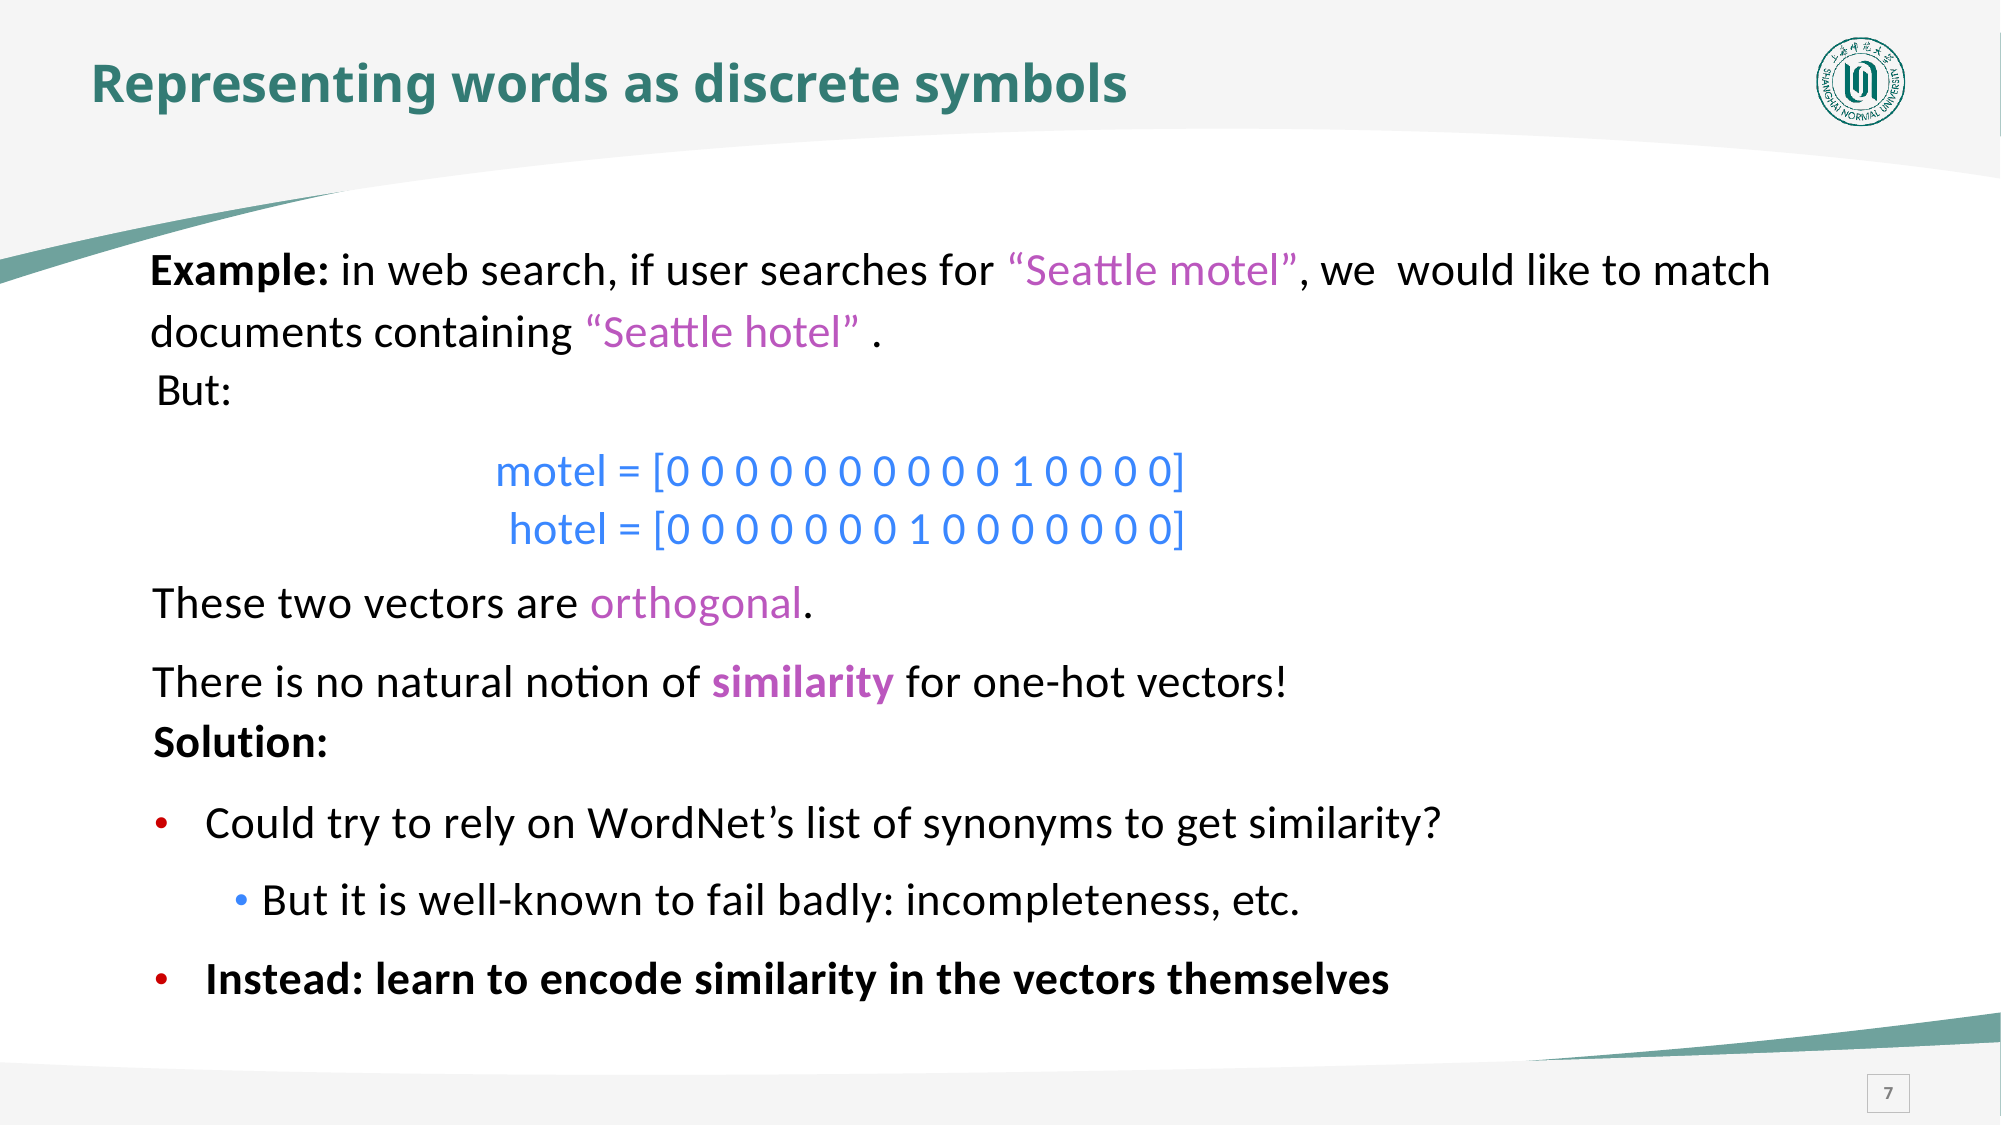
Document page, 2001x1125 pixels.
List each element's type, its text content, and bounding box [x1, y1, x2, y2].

text_box Example: in web search, if user searches for “Seattle motel”, we would like to match documents containing “Seattle hotel” . But: motel = [0 0 0 0 0 0 0 0 0 0 1 0 0 0 0] hotel = [0 0 0 0 0 0 0 1 0 0 0 0 0 0 0] These two vectors are orthogonal. There is no natural notion of similarity for one-hot vectors! Solution: • Could try to rely on WordNet’s list of synonyms to get similarity? • But it is well-known to fail badly: incompleteness, etc. • Instead: learn to encode similarity in the vectors themselves [150, 233, 1850, 1015]
text_box Representing words as discrete symbols [90, 47, 1692, 173]
picture [1812, 33, 1909, 130]
